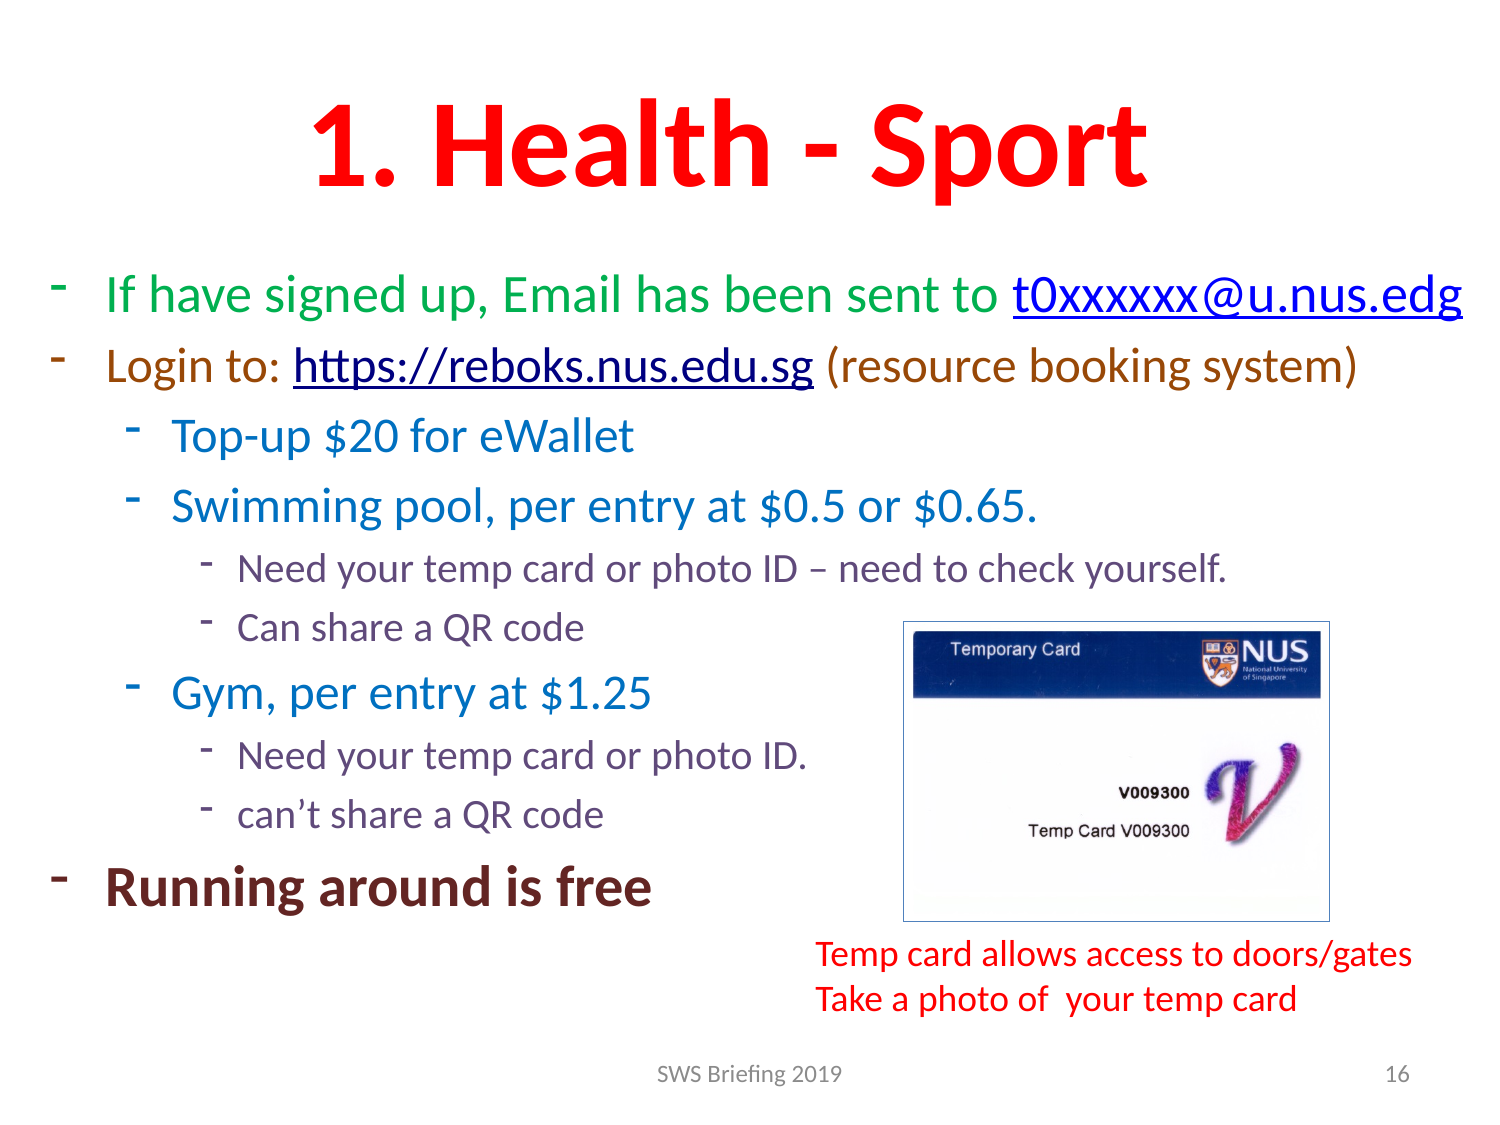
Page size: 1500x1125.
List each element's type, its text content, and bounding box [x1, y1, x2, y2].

text_box 1. Health - Sport [53, 42, 1403, 231]
text_box Temp card allows access to doors/gates Take a photo of your temp card [800, 922, 1433, 1027]
picture [903, 621, 1330, 922]
footer SWS Briefing 2019 [512, 1042, 988, 1103]
slide_number 16 [1074, 1042, 1425, 1103]
list If have signed up, Email has been sent to t0xxxxxx@u.nus.edg Login to: https://reboks.nus.edu.sg (resource booking system) Top-up $20 for eWallet Swimming pool, per entry at $0.5 or $0.65. Need your temp card or photo ID – need to check yourself. Can share a QR code Gym, per entry at $1.25 Need your temp card or photo ID. can’t share a QR code Running around is free [34, 250, 1500, 993]
